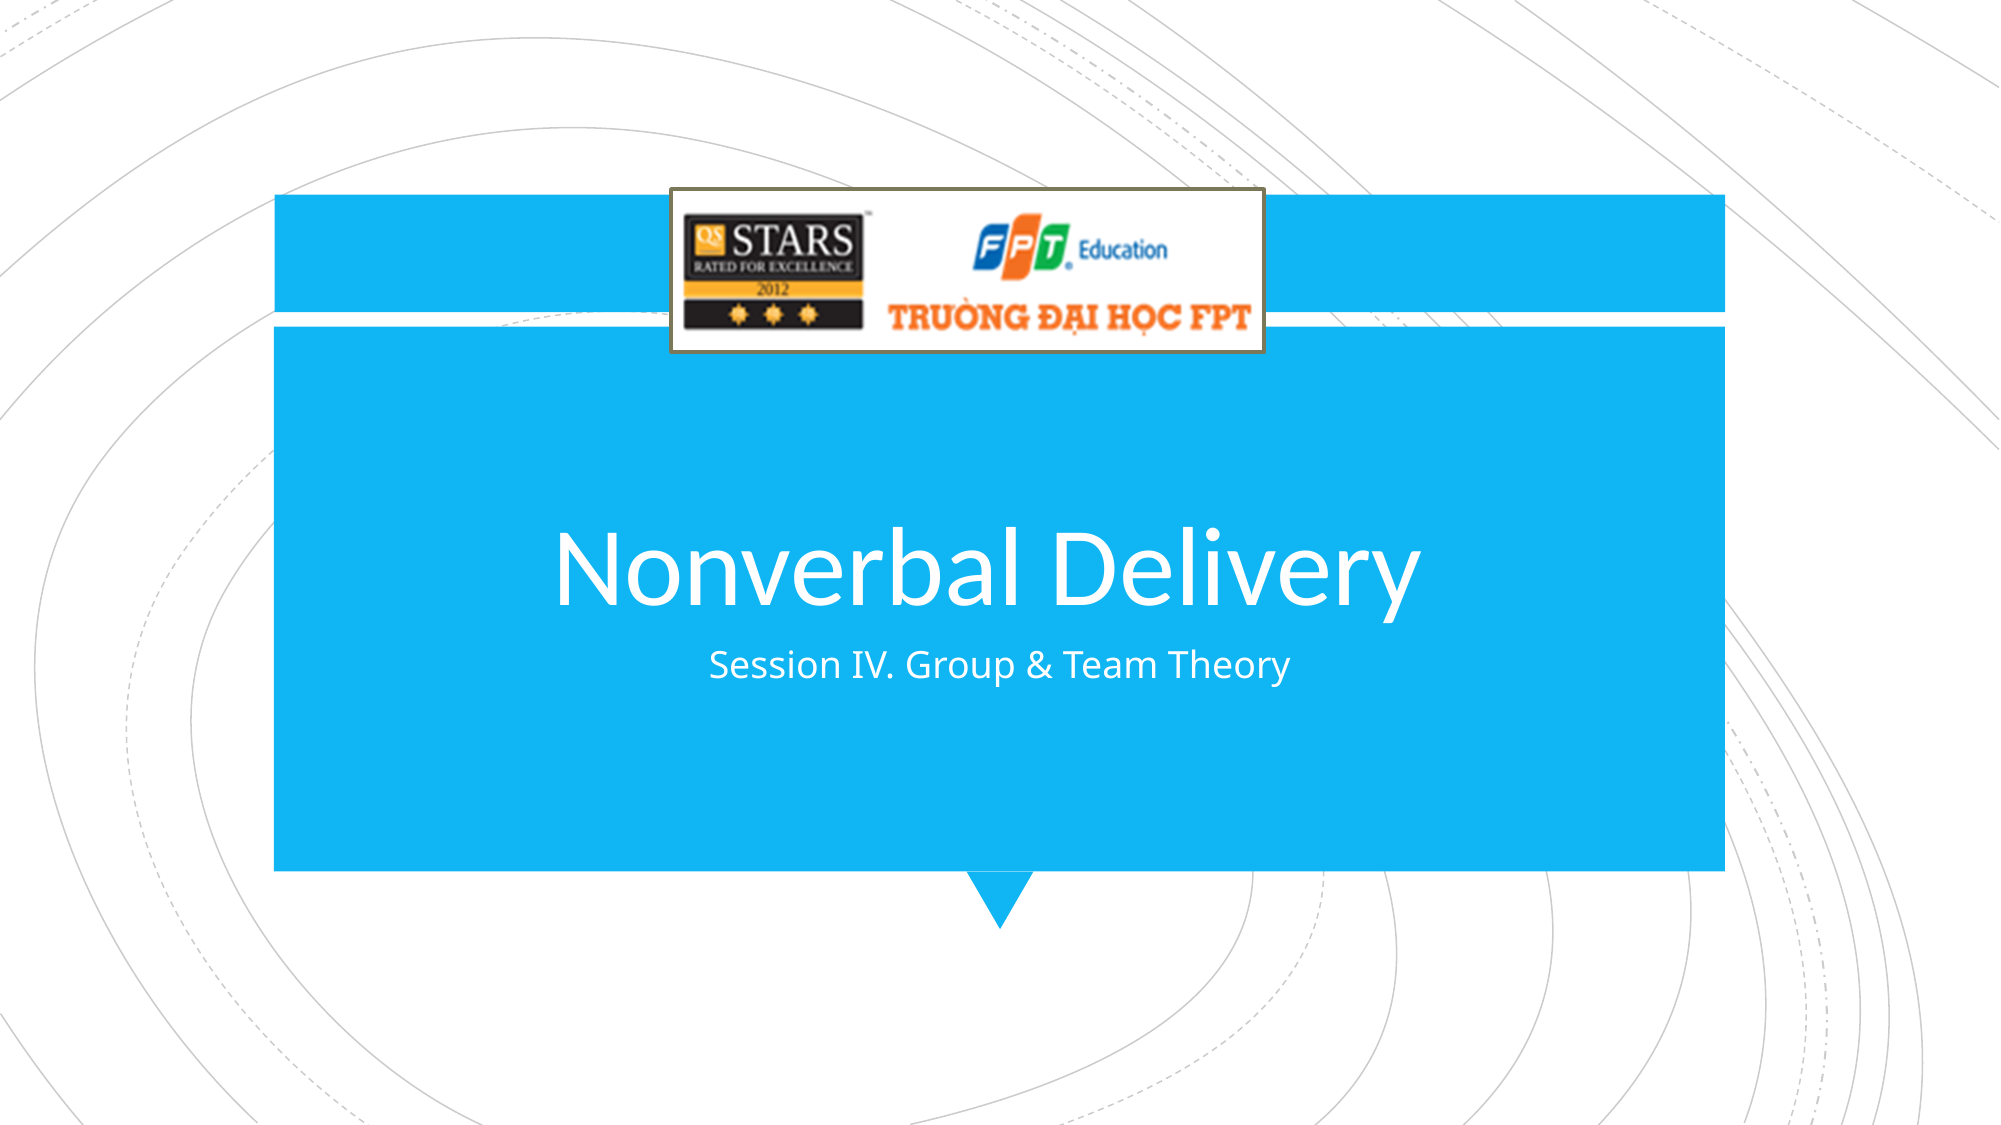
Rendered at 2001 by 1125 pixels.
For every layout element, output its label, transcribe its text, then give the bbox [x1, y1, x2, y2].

picture [669, 186, 1266, 353]
title Nonverbal Delivery [288, 340, 1713, 628]
subtitle Session IV. Group & Team Theory [288, 640, 1712, 858]
